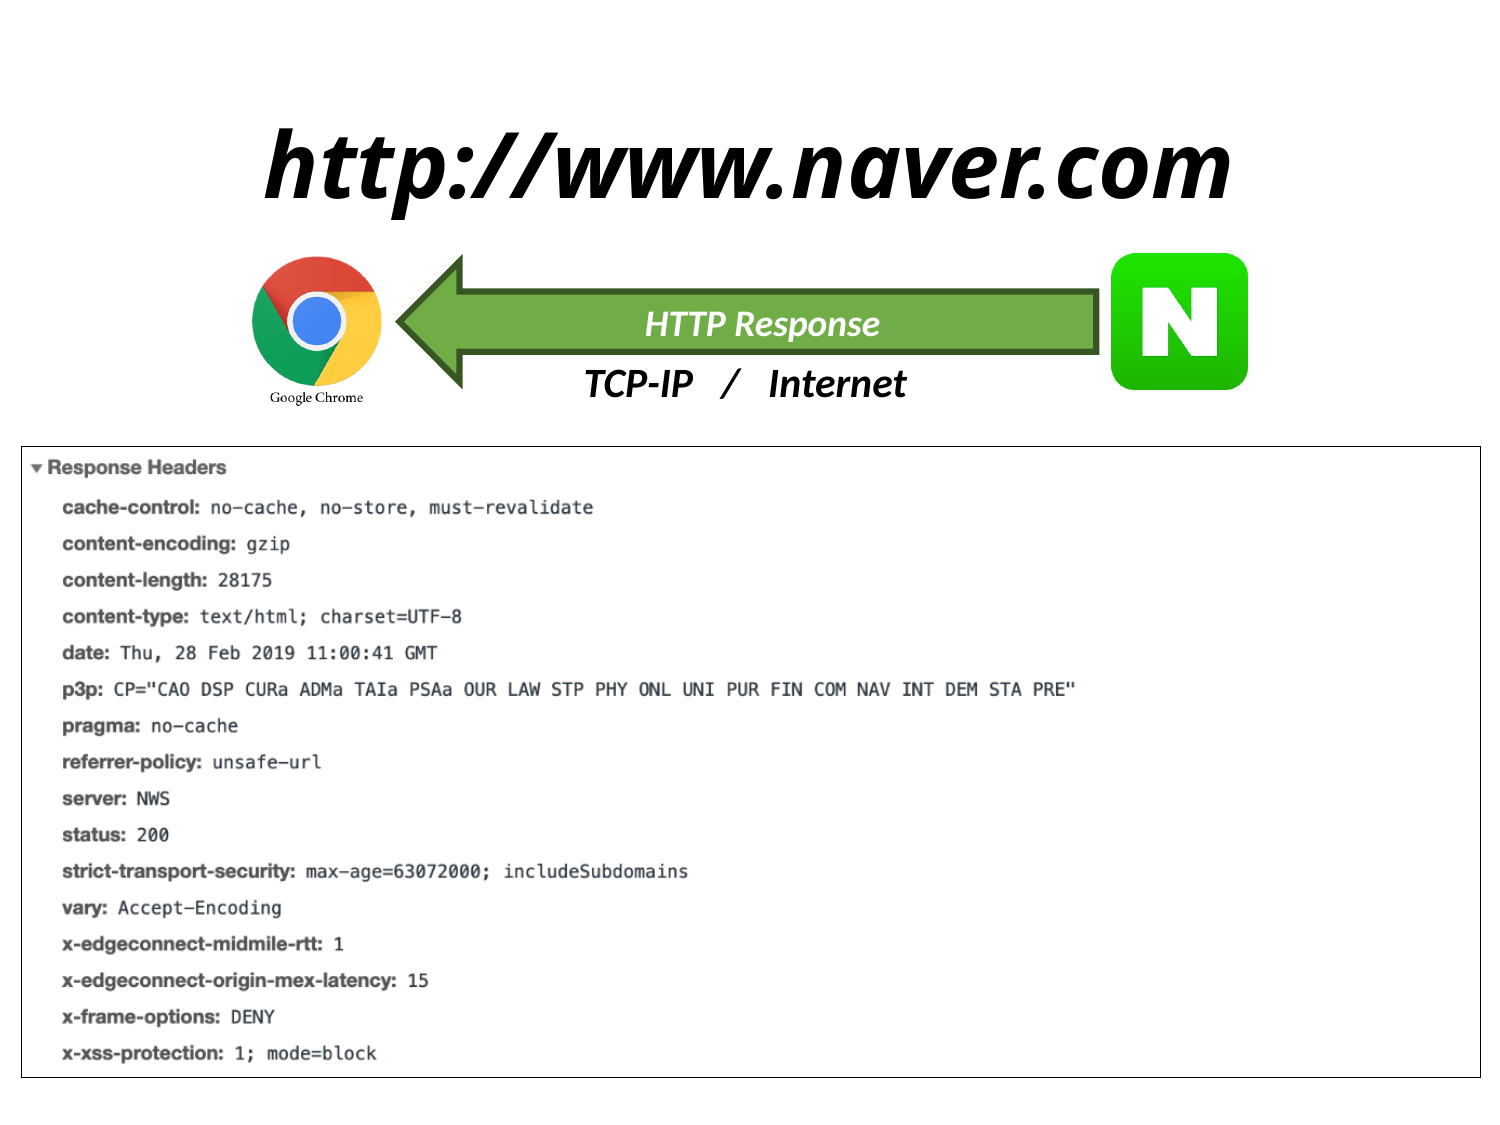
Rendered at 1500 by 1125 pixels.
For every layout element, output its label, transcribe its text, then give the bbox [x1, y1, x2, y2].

picture [1110, 253, 1248, 391]
text_box HTTP Response [397, 259, 1098, 385]
picture [21, 446, 1481, 1078]
text_box TCP-IP / Internet [568, 348, 923, 414]
picture [248, 253, 385, 409]
title http://www.naver.com [103, 59, 1397, 278]
